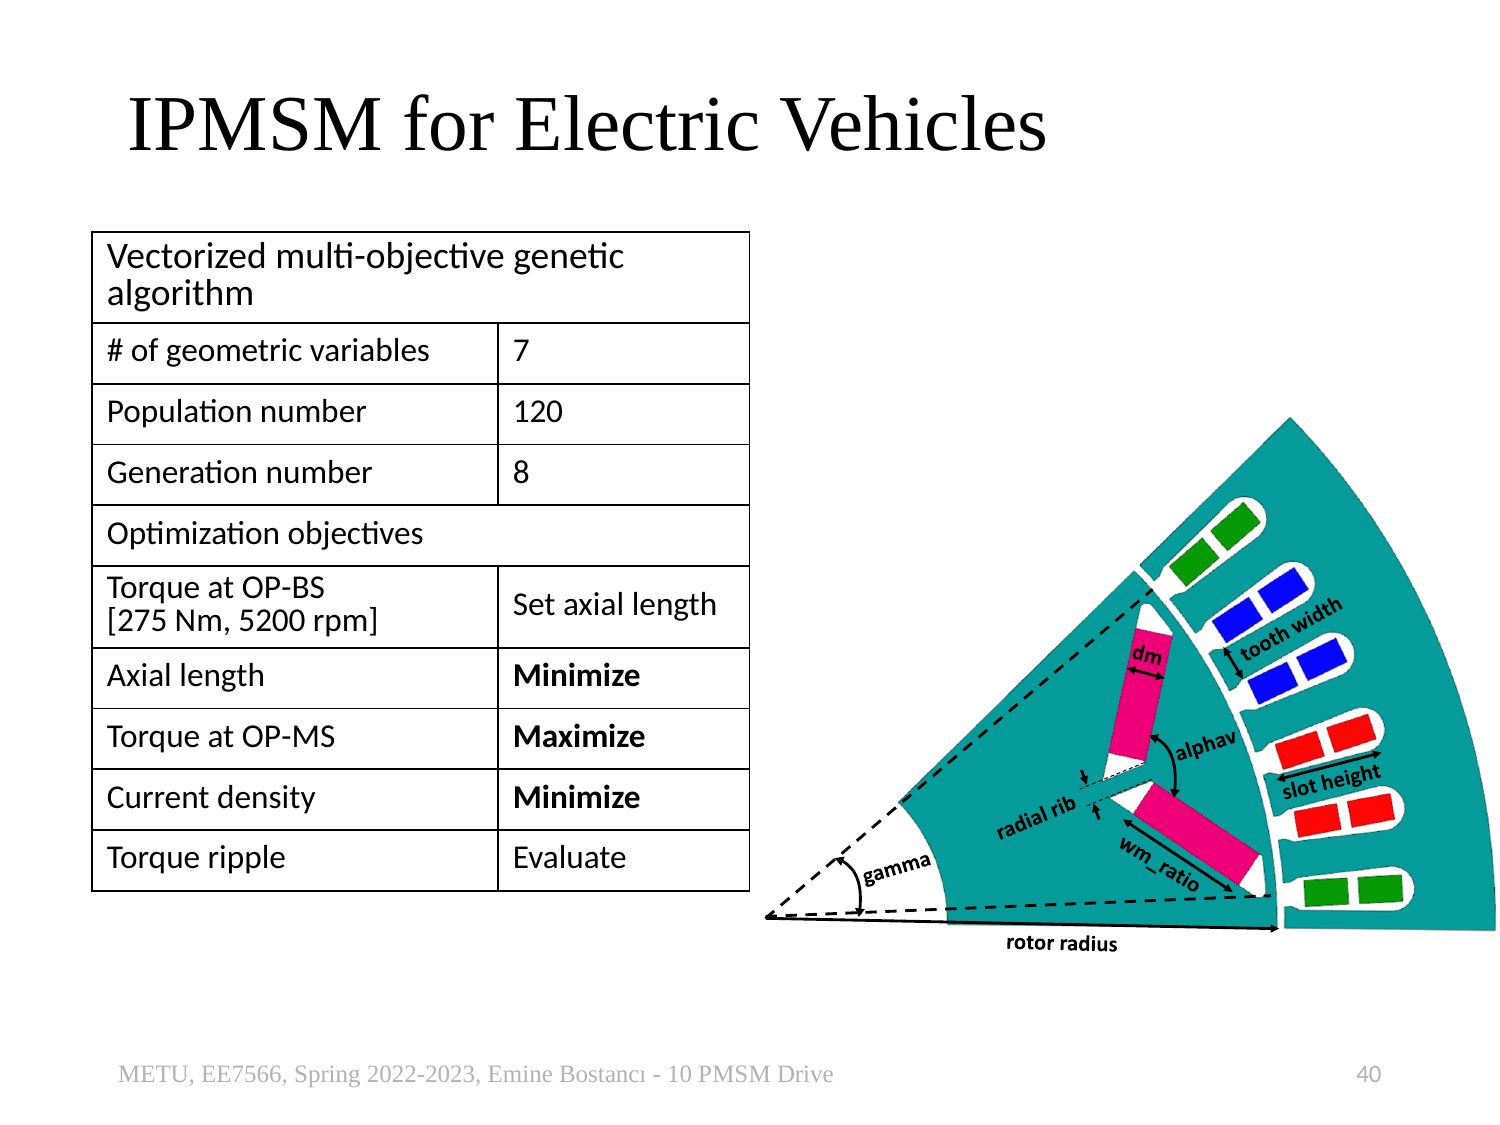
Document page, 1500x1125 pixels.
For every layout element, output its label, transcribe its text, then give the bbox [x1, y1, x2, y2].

slide_number 40 [1322, 1042, 1397, 1103]
picture [764, 397, 1500, 972]
footer METU, EE7566, Spring 2022-2023, Emine Bostancı - 10 PMSM Drive [103, 1042, 1307, 1103]
title IPMSM for Electric Vehicles [112, 59, 1439, 190]
